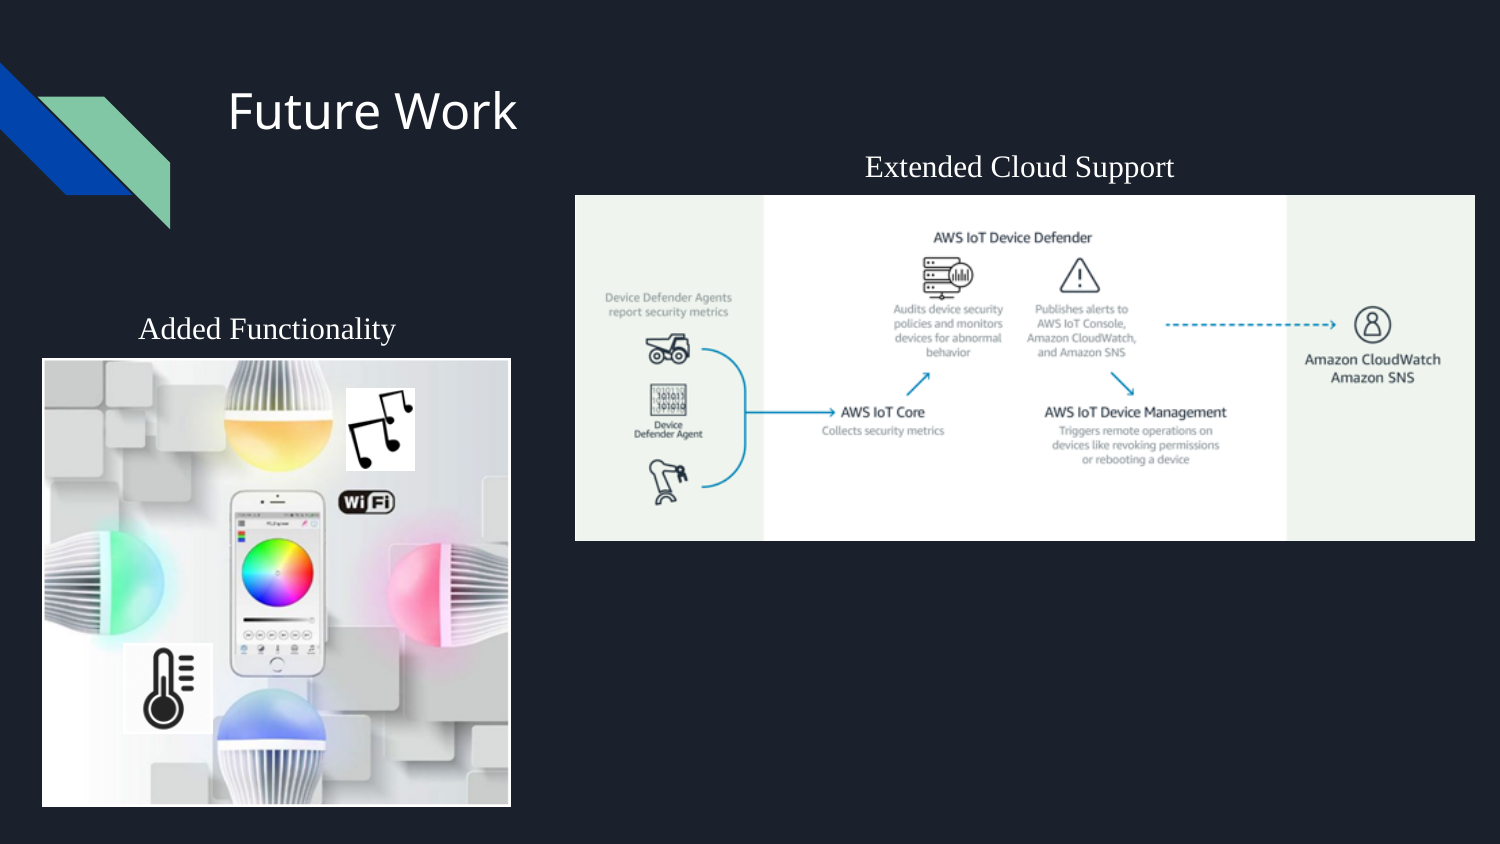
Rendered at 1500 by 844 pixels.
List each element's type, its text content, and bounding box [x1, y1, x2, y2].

picture [575, 195, 1475, 541]
picture [42, 357, 512, 807]
list Extended Cloud Support [849, 126, 1201, 194]
list Added Functionality [123, 288, 474, 356]
title Future Work [212, 64, 1368, 215]
